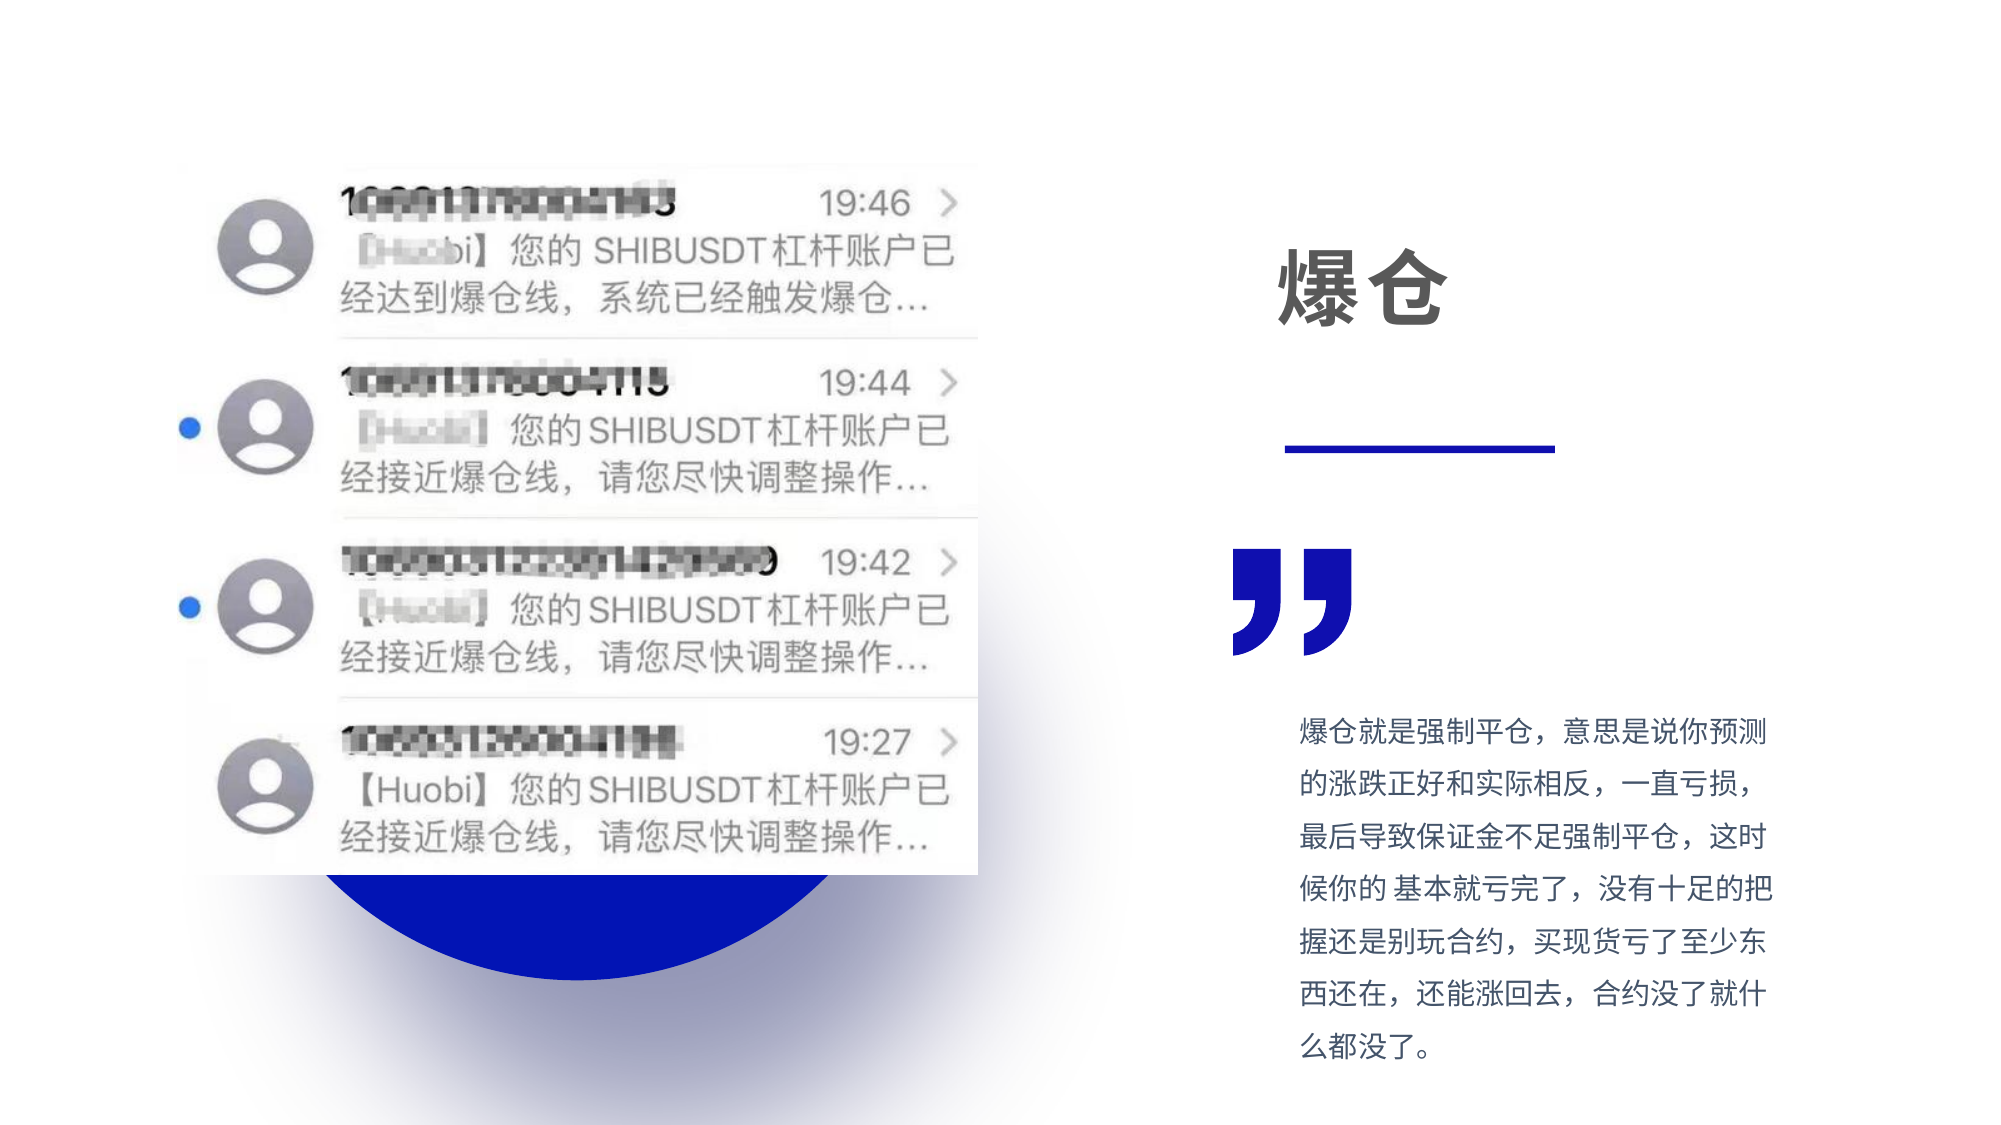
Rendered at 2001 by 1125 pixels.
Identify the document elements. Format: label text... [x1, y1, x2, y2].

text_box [1233, 548, 1352, 656]
text_box [1284, 445, 1556, 454]
text_box [324, 875, 830, 982]
text_box 爆仓 [1262, 228, 1745, 344]
text_box 爆仓就是强制平仓，意思是说你预测的涨跌正好和实际相反，一直亏损，最后导致保证金不足强制平仓，这时候你的 基本就亏完了，没有十足的把握还是别玩合约，买现货亏了至少东西还在，还能涨回去，合约没了就什么都没了。 [1284, 688, 1795, 1071]
picture [177, 163, 978, 875]
